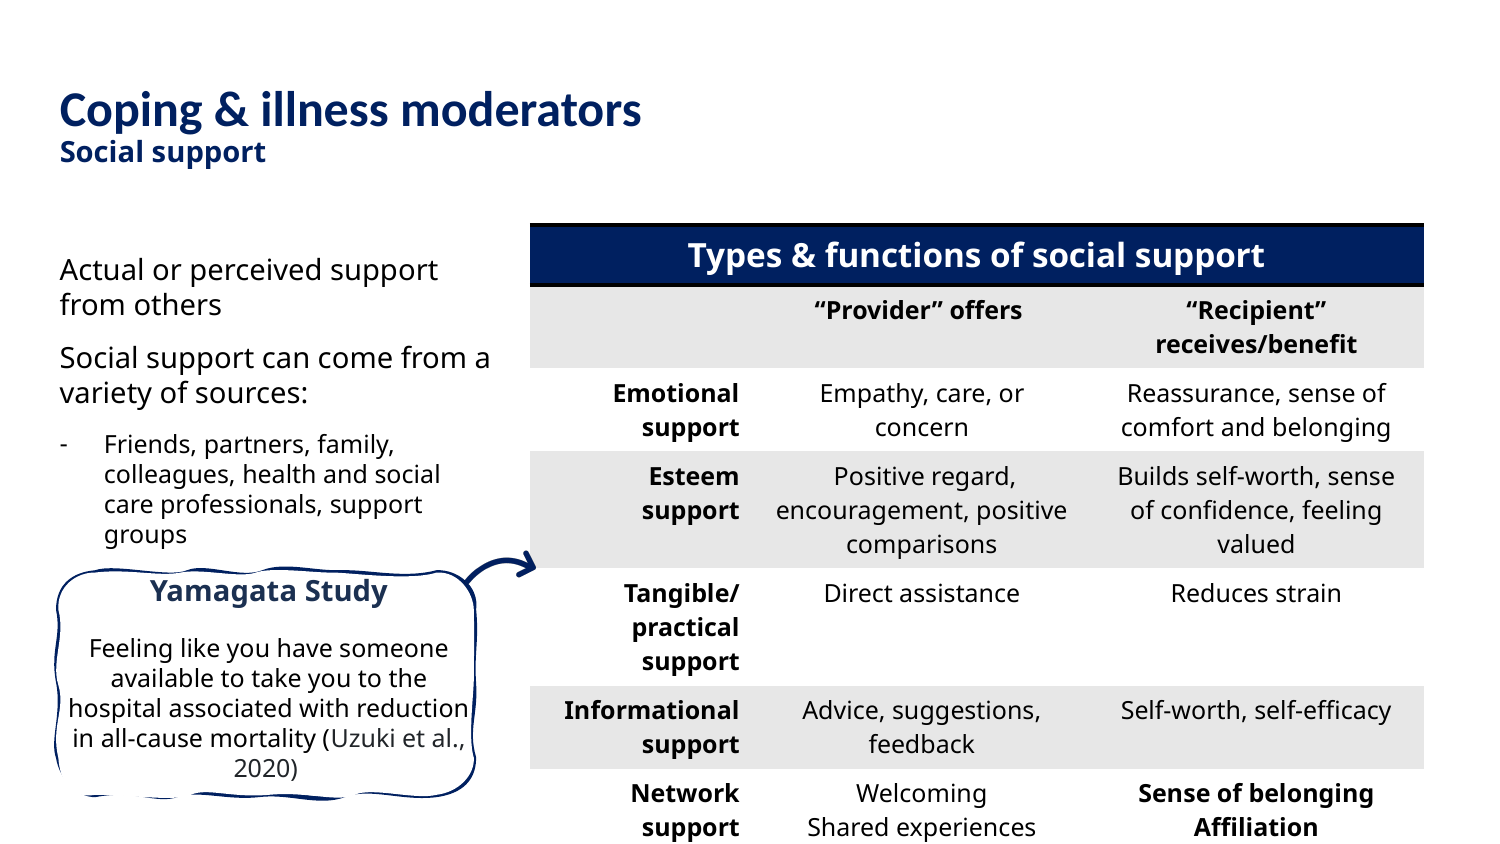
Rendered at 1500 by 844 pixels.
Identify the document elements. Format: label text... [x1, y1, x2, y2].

table_cell Positive regard, encouragement, positive comparisons [755, 451, 1089, 568]
table_cell [530, 287, 755, 368]
table_cell “Recipient” receives/benefit [1089, 287, 1424, 368]
table_cell Sense of belonging Affiliation [1089, 769, 1424, 844]
picture [454, 521, 549, 616]
table_cell Advice, suggestions, feedback [755, 686, 1089, 769]
table_cell Self-worth, self-efficacy [1089, 686, 1424, 769]
table_cell Empathy, care, or concern [755, 368, 1089, 451]
table_cell Informational support [530, 686, 755, 769]
table_cell Direct assistance [755, 568, 1089, 686]
table_cell Reduces strain [1089, 568, 1424, 686]
text_box Yamagata Study Feeling like you have someone available to take you to the hospital associated with reduction in all-cause mortality (Uzuki et al., 2020) [55, 567, 476, 800]
table_cell Reassurance, sense of comfort and belonging [1089, 368, 1424, 451]
text_box Actual or perceived support from others Social support can come from a variety of sources: Friends, partners, family, colleagues, health and social care professionals, support groups [44, 243, 511, 770]
text_box Coping & illness moderators Social support [44, 60, 1253, 191]
table_cell Tangible/ practical support [530, 568, 755, 686]
table_cell “Provider” offers [755, 287, 1089, 368]
table_cell Esteem support [530, 451, 755, 568]
table_cell Emotional support [530, 368, 755, 451]
table_header Types & functions of social support [530, 227, 1424, 283]
table_cell Network support [530, 769, 755, 844]
table_cell Builds self-worth, sense of confidence, feeling valued [1089, 451, 1424, 568]
table_cell Welcoming Shared experiences [755, 769, 1089, 844]
